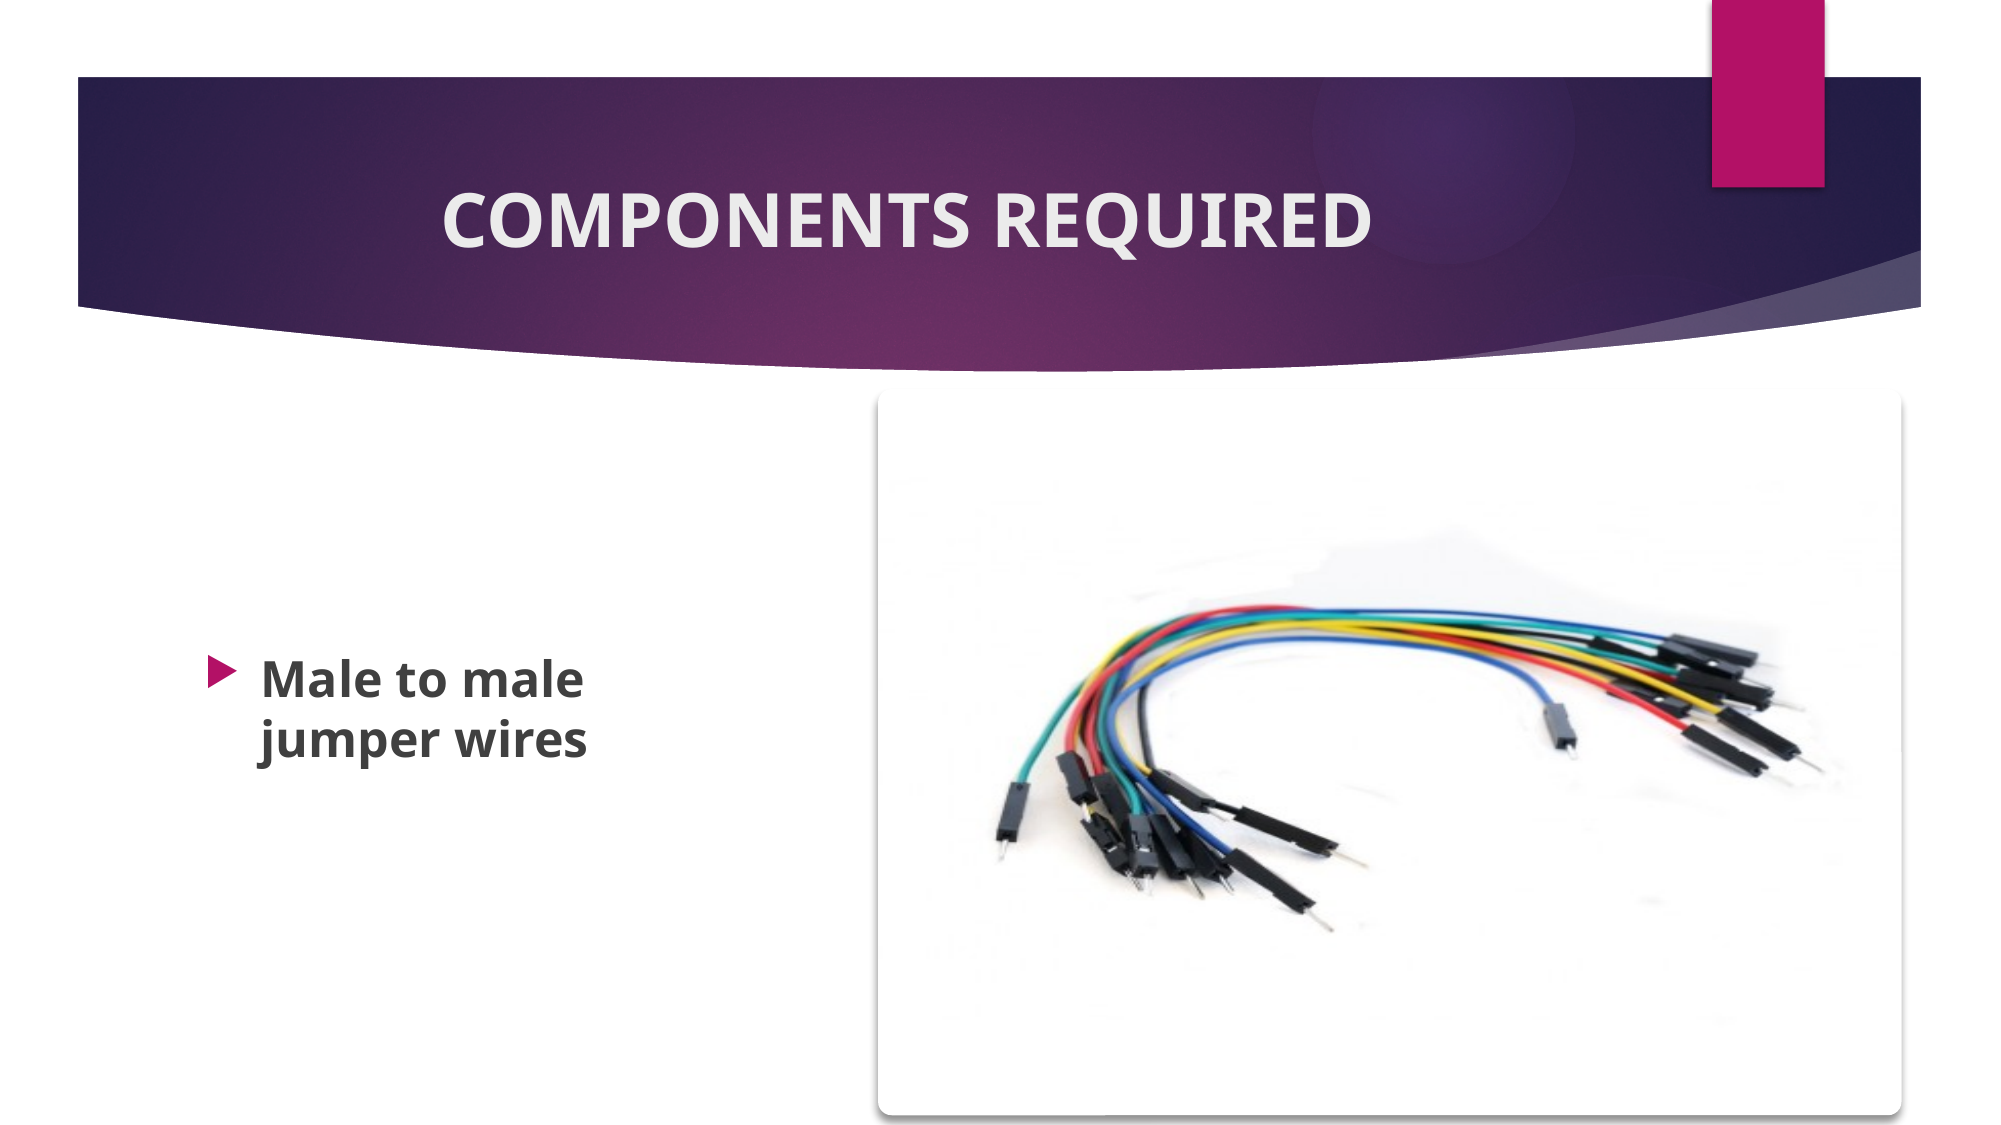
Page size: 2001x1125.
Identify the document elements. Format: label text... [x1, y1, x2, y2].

title COMPONENTS REQUIRED [189, 159, 1627, 276]
list Male to male jumper wires [189, 427, 761, 988]
picture [877, 388, 1902, 1116]
